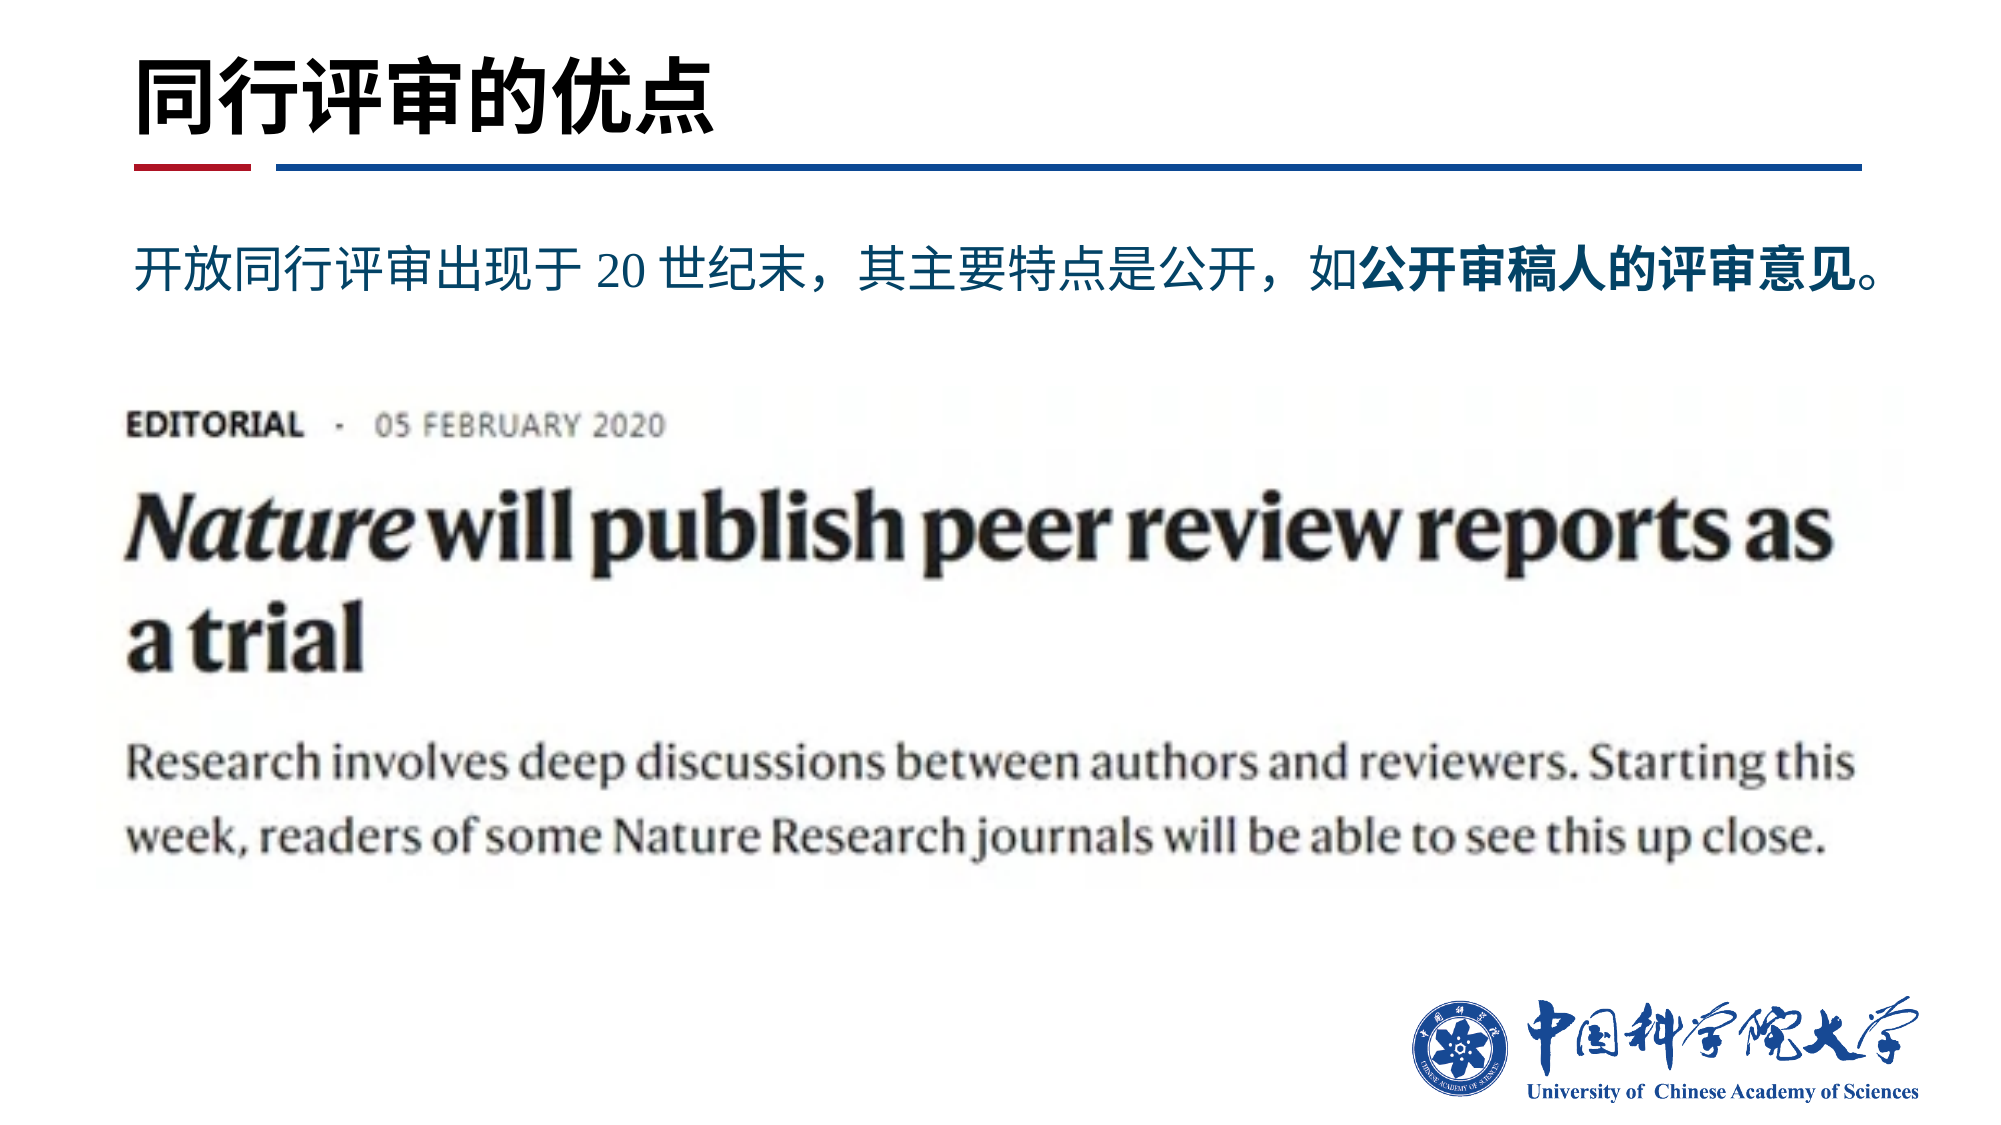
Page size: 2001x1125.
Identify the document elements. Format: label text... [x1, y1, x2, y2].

picture [96, 386, 1904, 889]
picture [1412, 996, 1919, 1103]
text_box 同行评审的优点 [119, 36, 1375, 197]
text_box 开放同行评审出现于20世纪末，其主要特点是公开，如公开审稿人的评审意见。 [119, 199, 1891, 350]
